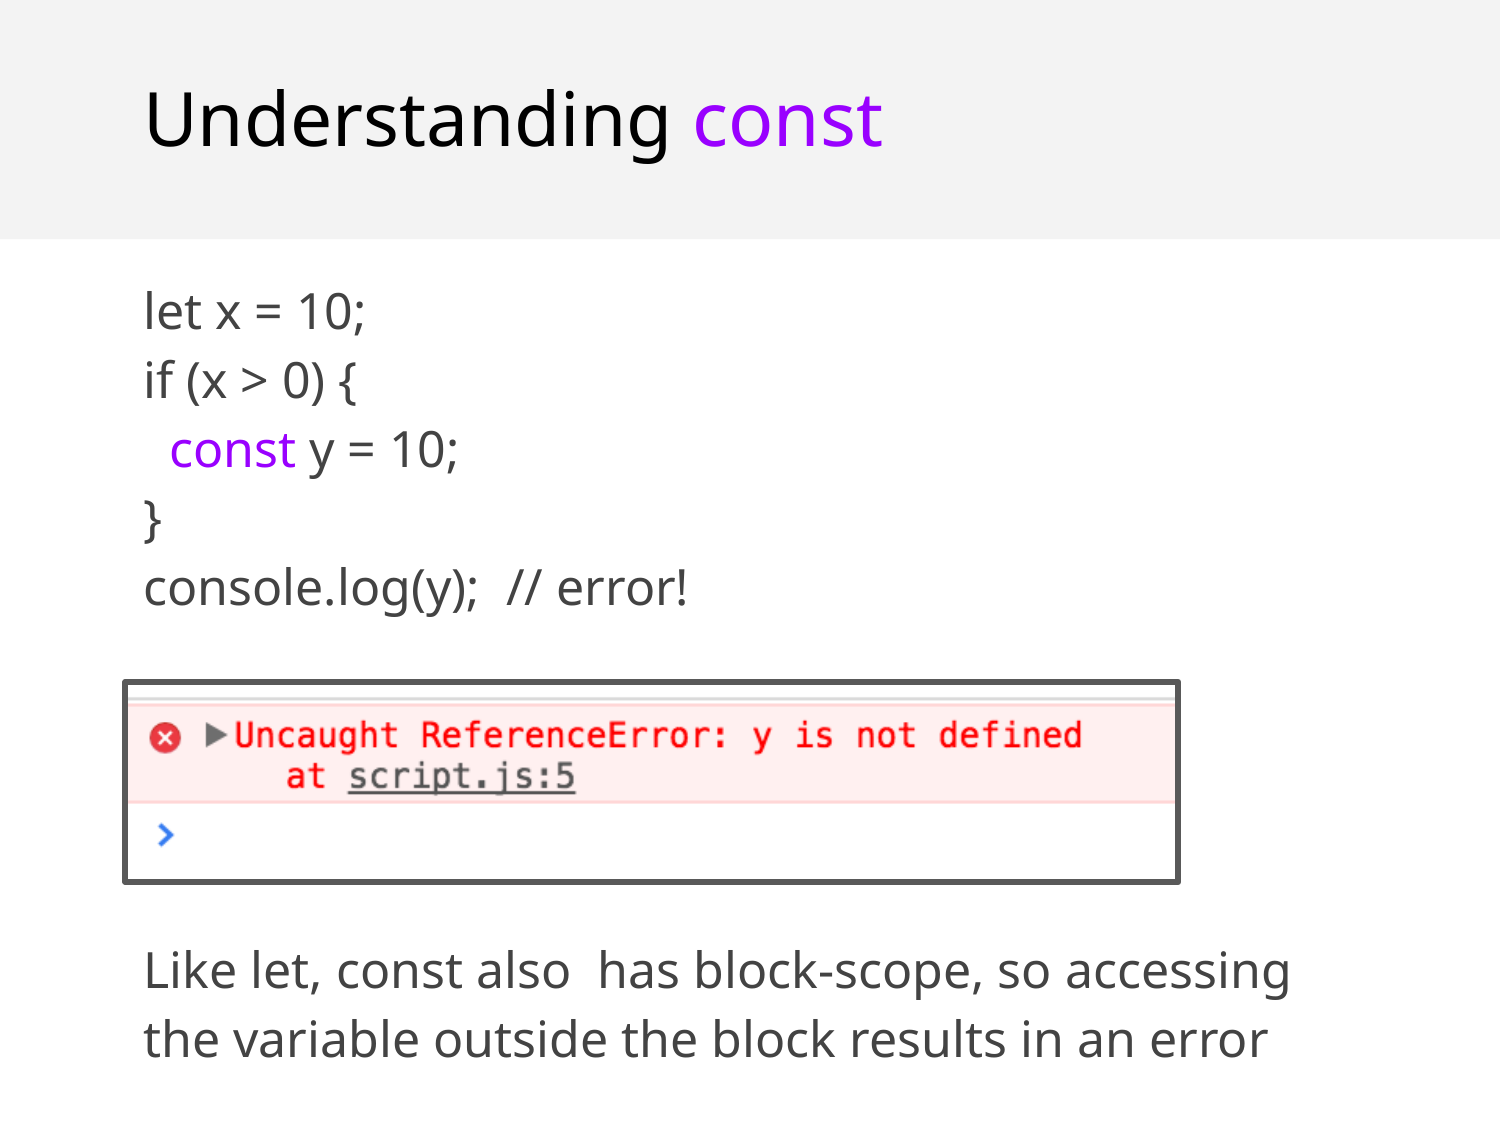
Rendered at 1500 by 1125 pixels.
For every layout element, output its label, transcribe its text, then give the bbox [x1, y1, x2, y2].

text_box Like let, const also has block-scope, so accessing the variable outside the block results in an error [128, 914, 1372, 1076]
text_box let x = 10; if (x > 0) { const y = 10; } console.log(y); // error! [128, 255, 1372, 782]
text_box Understanding const [128, 56, 1372, 183]
picture [128, 684, 1176, 880]
